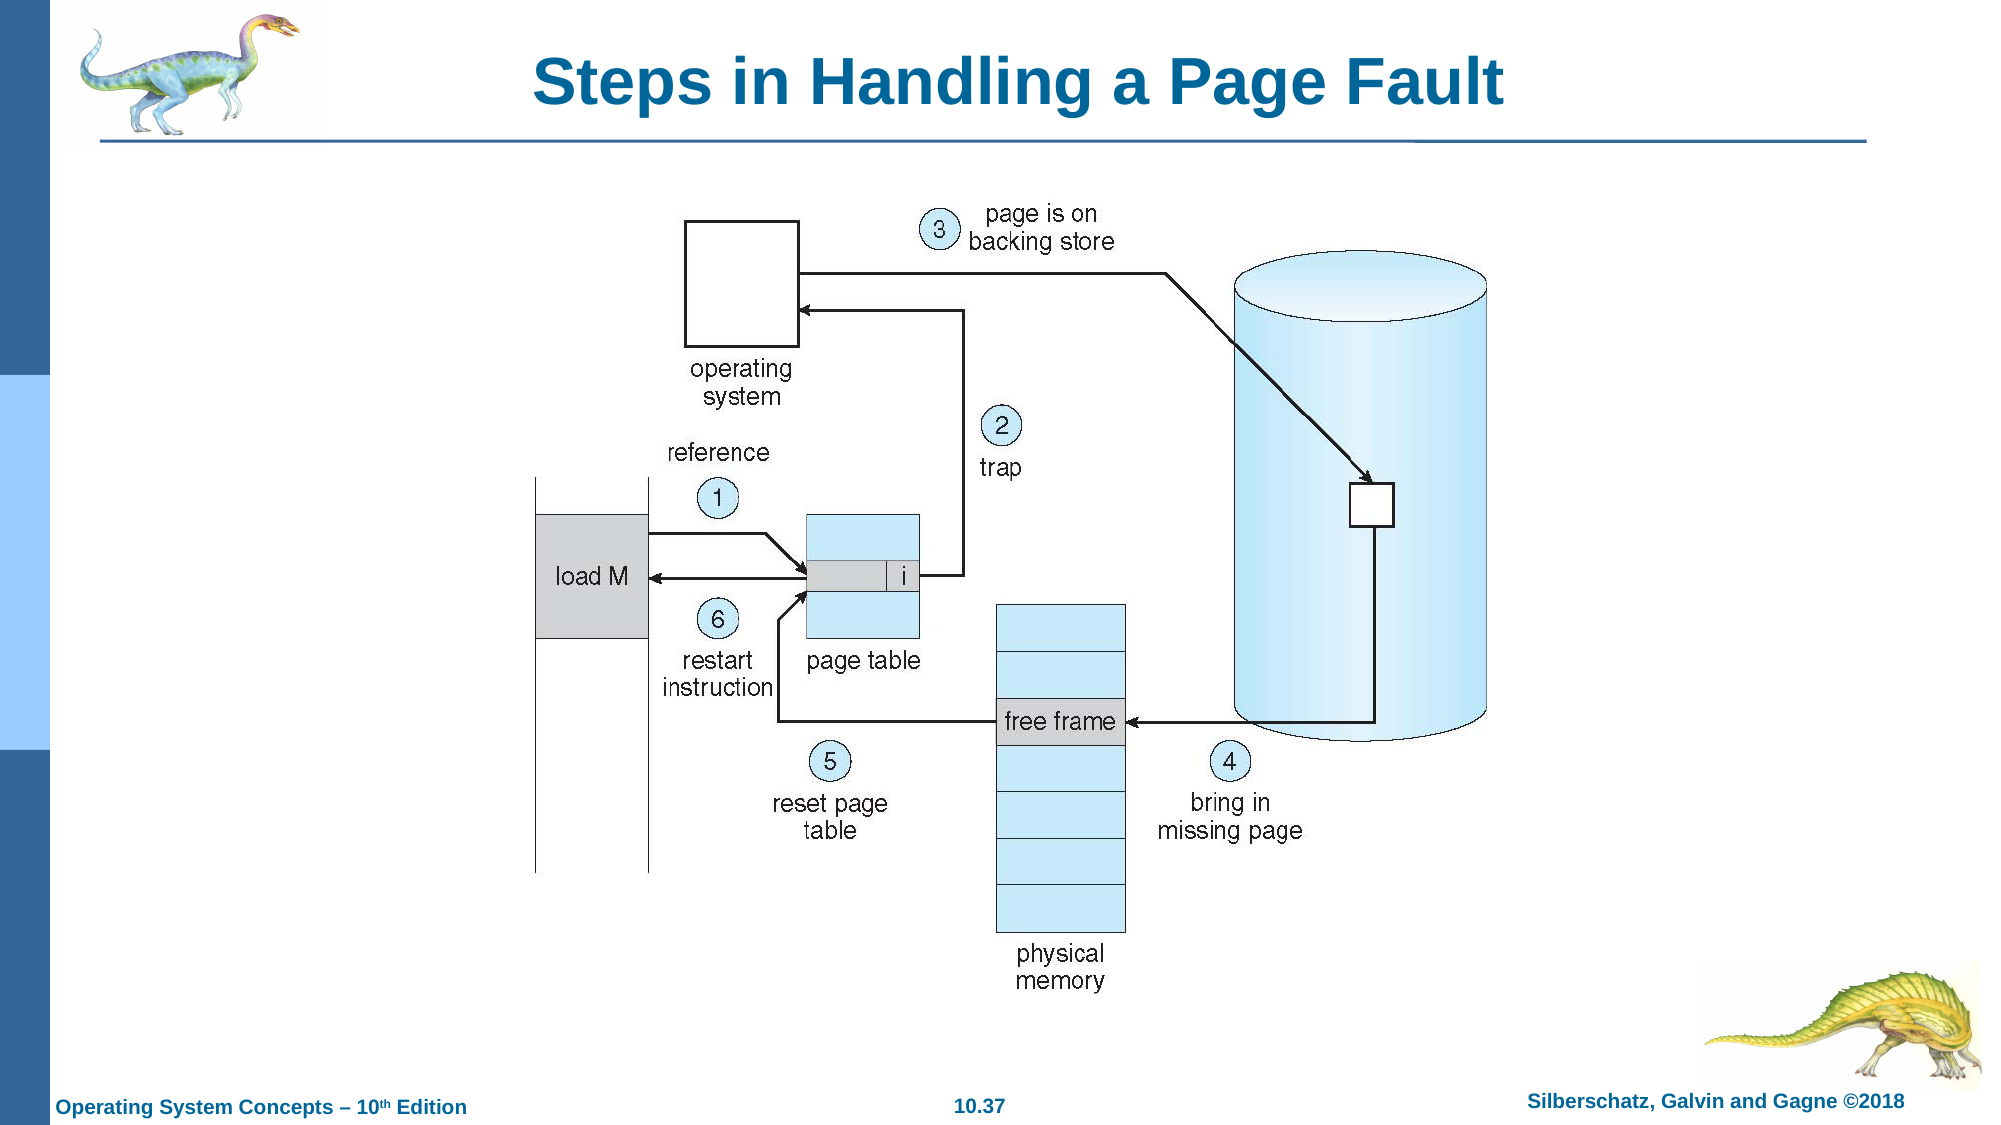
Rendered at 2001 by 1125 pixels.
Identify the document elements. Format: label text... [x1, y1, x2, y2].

title Steps in Handling a Page Fault [363, 31, 1675, 126]
picture [535, 199, 1488, 994]
picture [1700, 959, 1982, 1090]
picture [62, 0, 324, 149]
